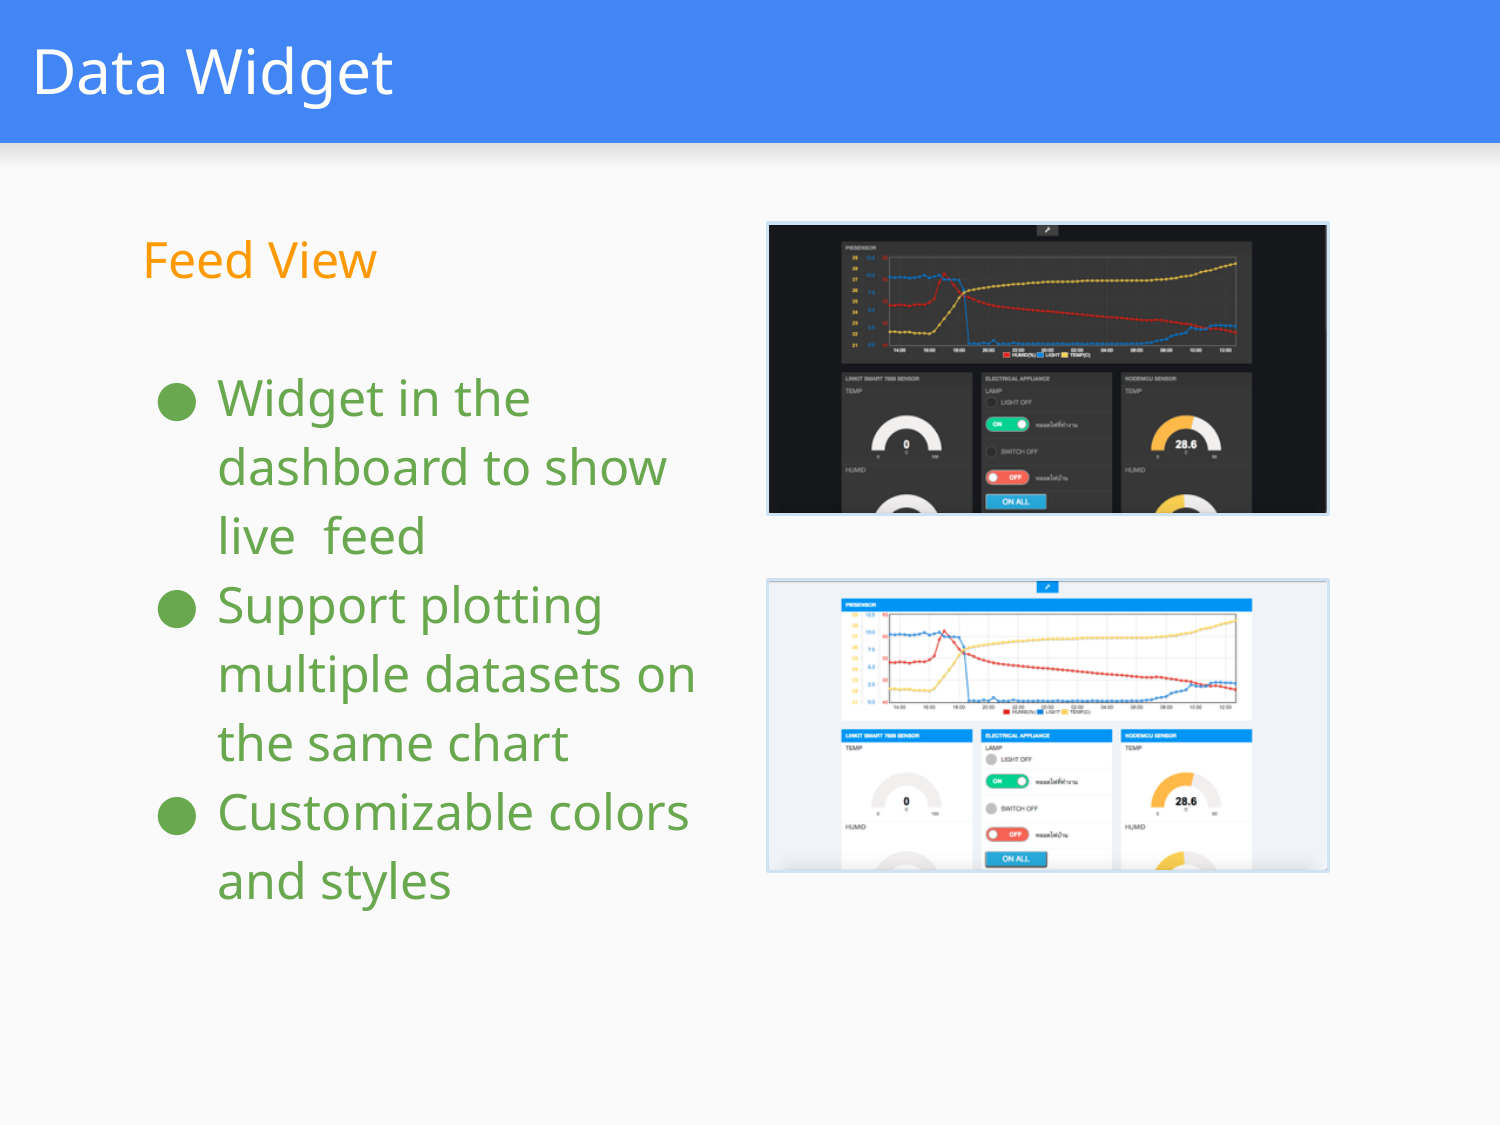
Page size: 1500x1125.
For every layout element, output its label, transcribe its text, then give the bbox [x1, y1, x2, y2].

picture [768, 581, 1327, 870]
text_box Feed View Widget in the dashboard to show live feed Support plotting multiple datasets on the same chart Customizable colors and styles [127, 204, 723, 1052]
title Data Widget [16, 3, 1464, 136]
picture [768, 224, 1327, 513]
